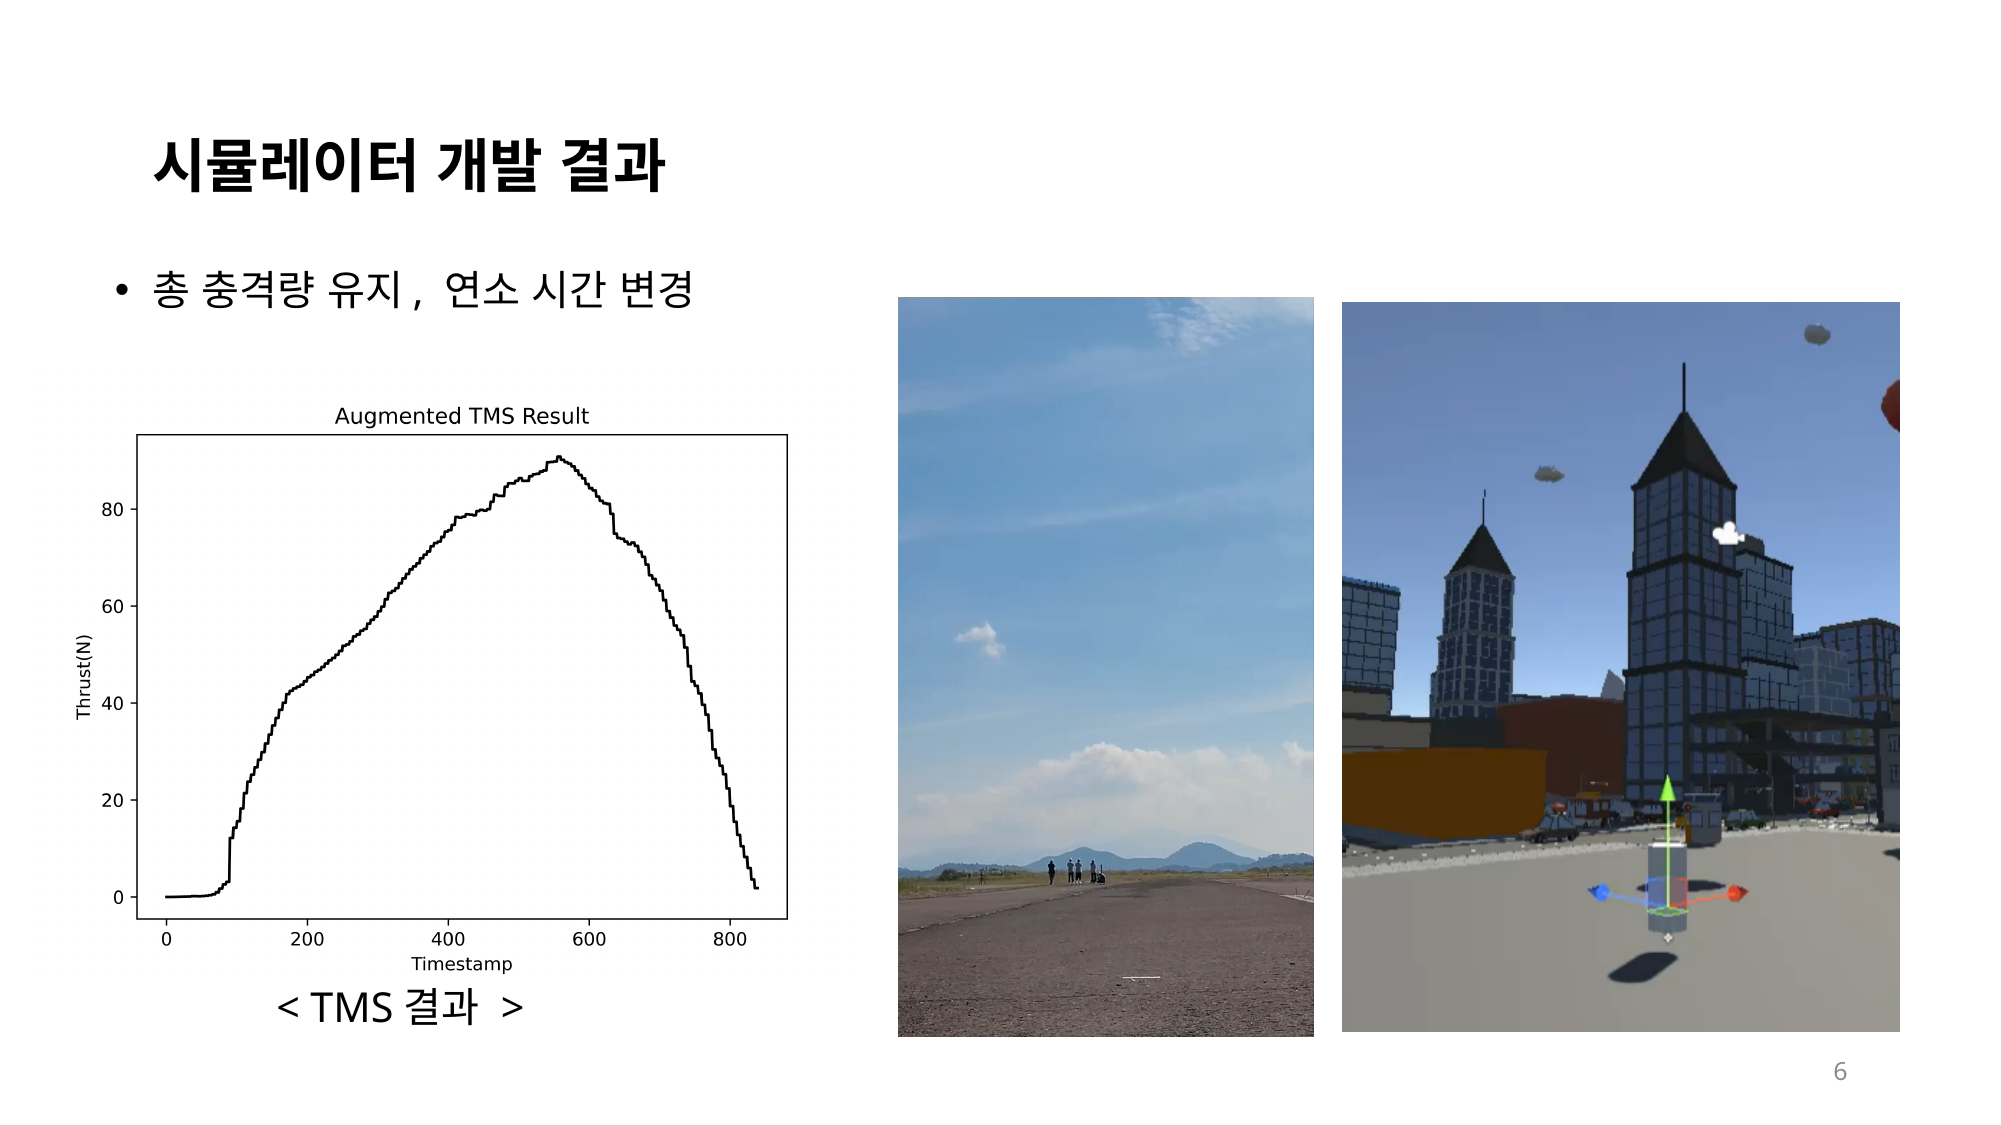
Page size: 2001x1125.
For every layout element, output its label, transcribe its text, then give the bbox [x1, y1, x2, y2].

title 시뮬레이터 개발 결과 [137, 59, 1863, 278]
slide_number 6 [1412, 1042, 1863, 1103]
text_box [897, 296, 1315, 1038]
list 총 충격량 유지, 연소 시간 변경 < TMS결과 > [99, 262, 941, 1047]
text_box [1342, 301, 1901, 1032]
picture [32, 359, 871, 989]
